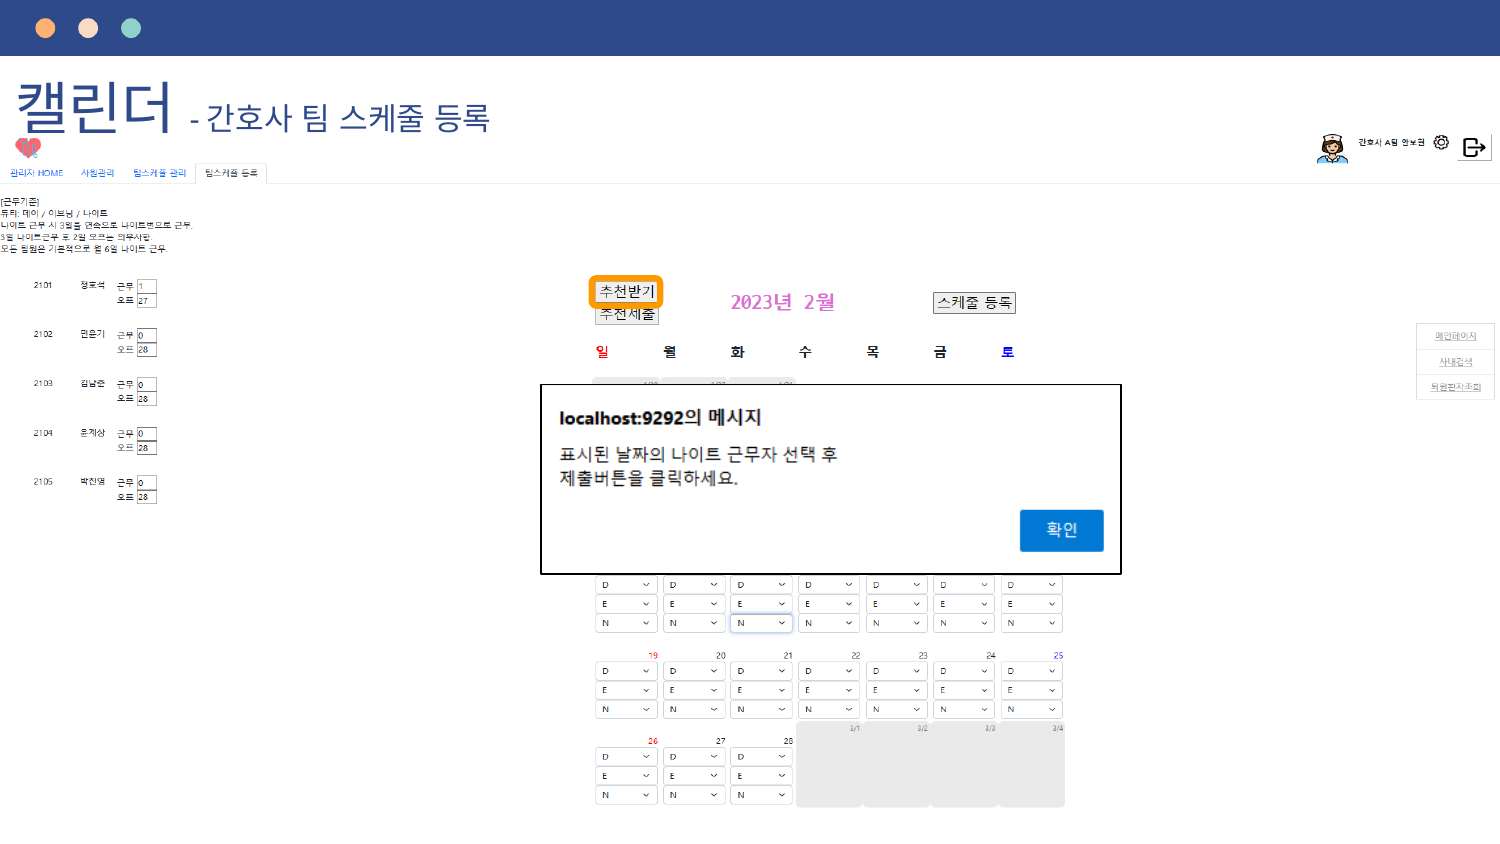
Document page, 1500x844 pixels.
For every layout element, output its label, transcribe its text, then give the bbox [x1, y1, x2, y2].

picture [0, 133, 1500, 844]
title 캘린더-간호사 팀 스케줄 등록 [0, 57, 1266, 132]
